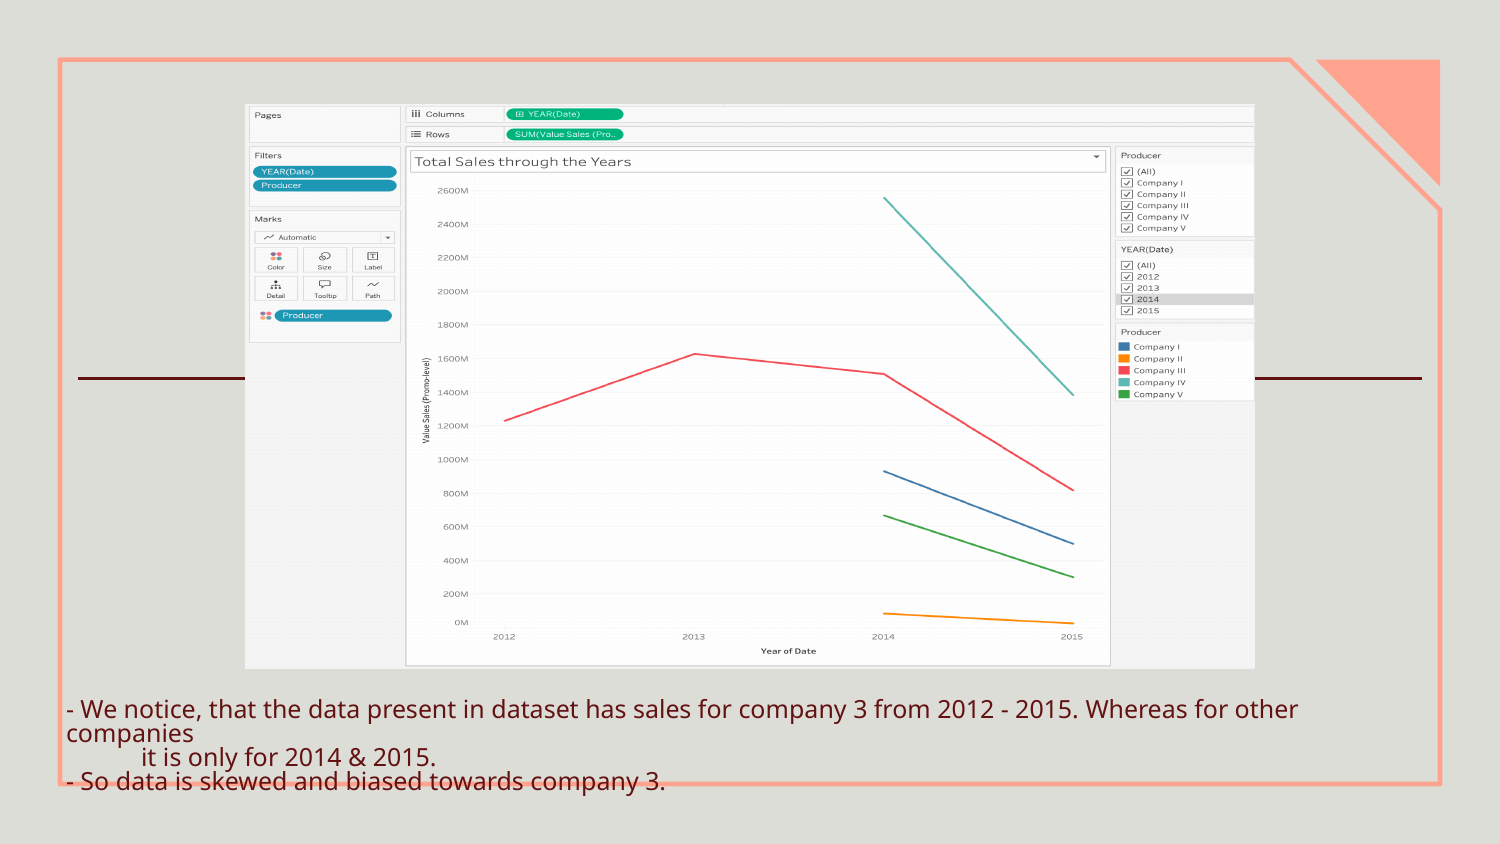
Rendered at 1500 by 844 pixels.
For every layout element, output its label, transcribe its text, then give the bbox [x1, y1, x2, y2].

picture [245, 104, 1255, 670]
list - We notice, that the data present in dataset has sales for company 3 from 2012 - 2015. Whereas for other companies it is only for 2014 & 2015. - So data is skewed and biased towards company 3. [51, 684, 1449, 785]
